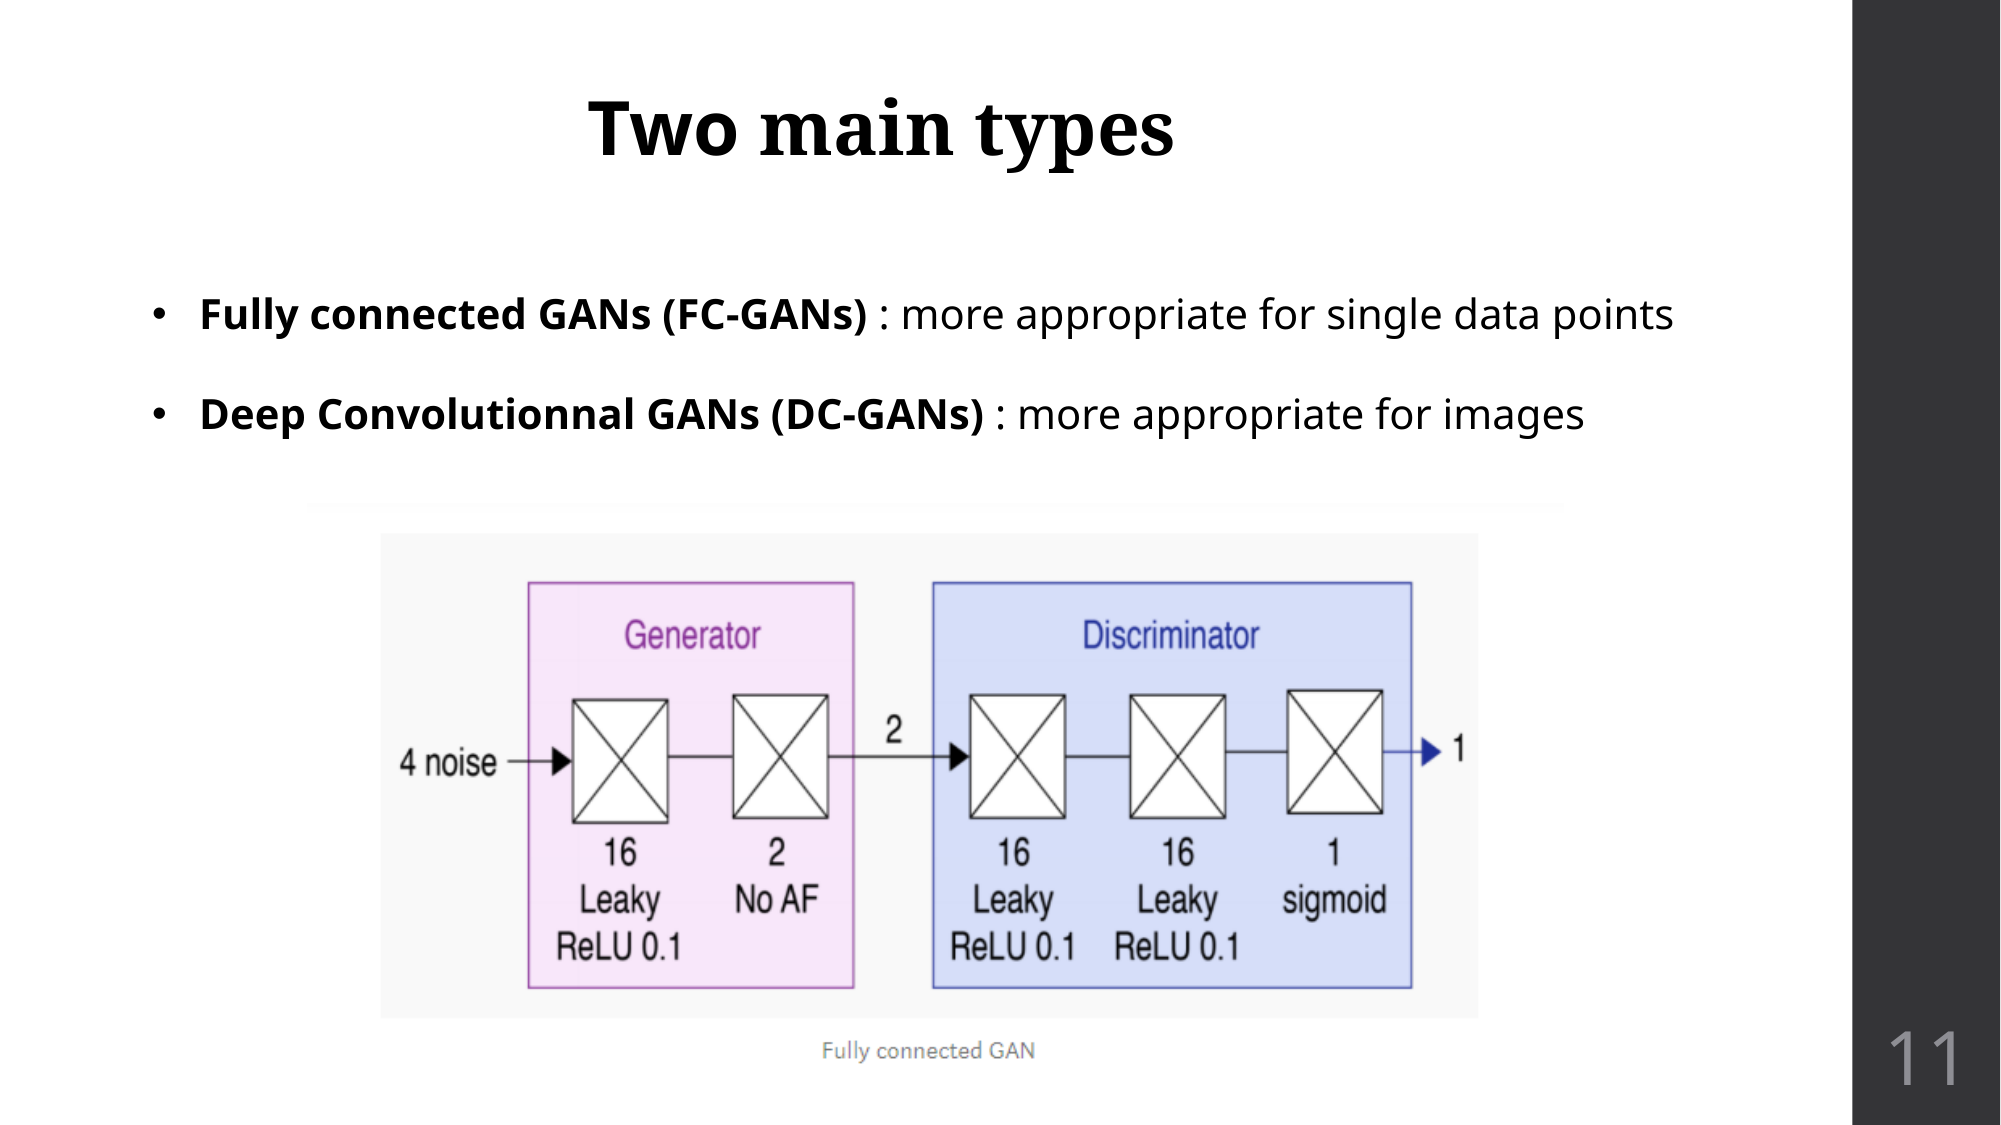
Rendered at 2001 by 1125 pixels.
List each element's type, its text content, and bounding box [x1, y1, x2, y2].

picture [306, 503, 1565, 1098]
text_box Two main types [93, 73, 1675, 279]
text_box Fully connected GANs (FC-GANs) : more appropriate for single data points Deep Convolutionnal GANs (DC-GANs) : more appropriate for images [137, 280, 1741, 541]
slide_number 11 [1852, 1012, 2000, 1110]
